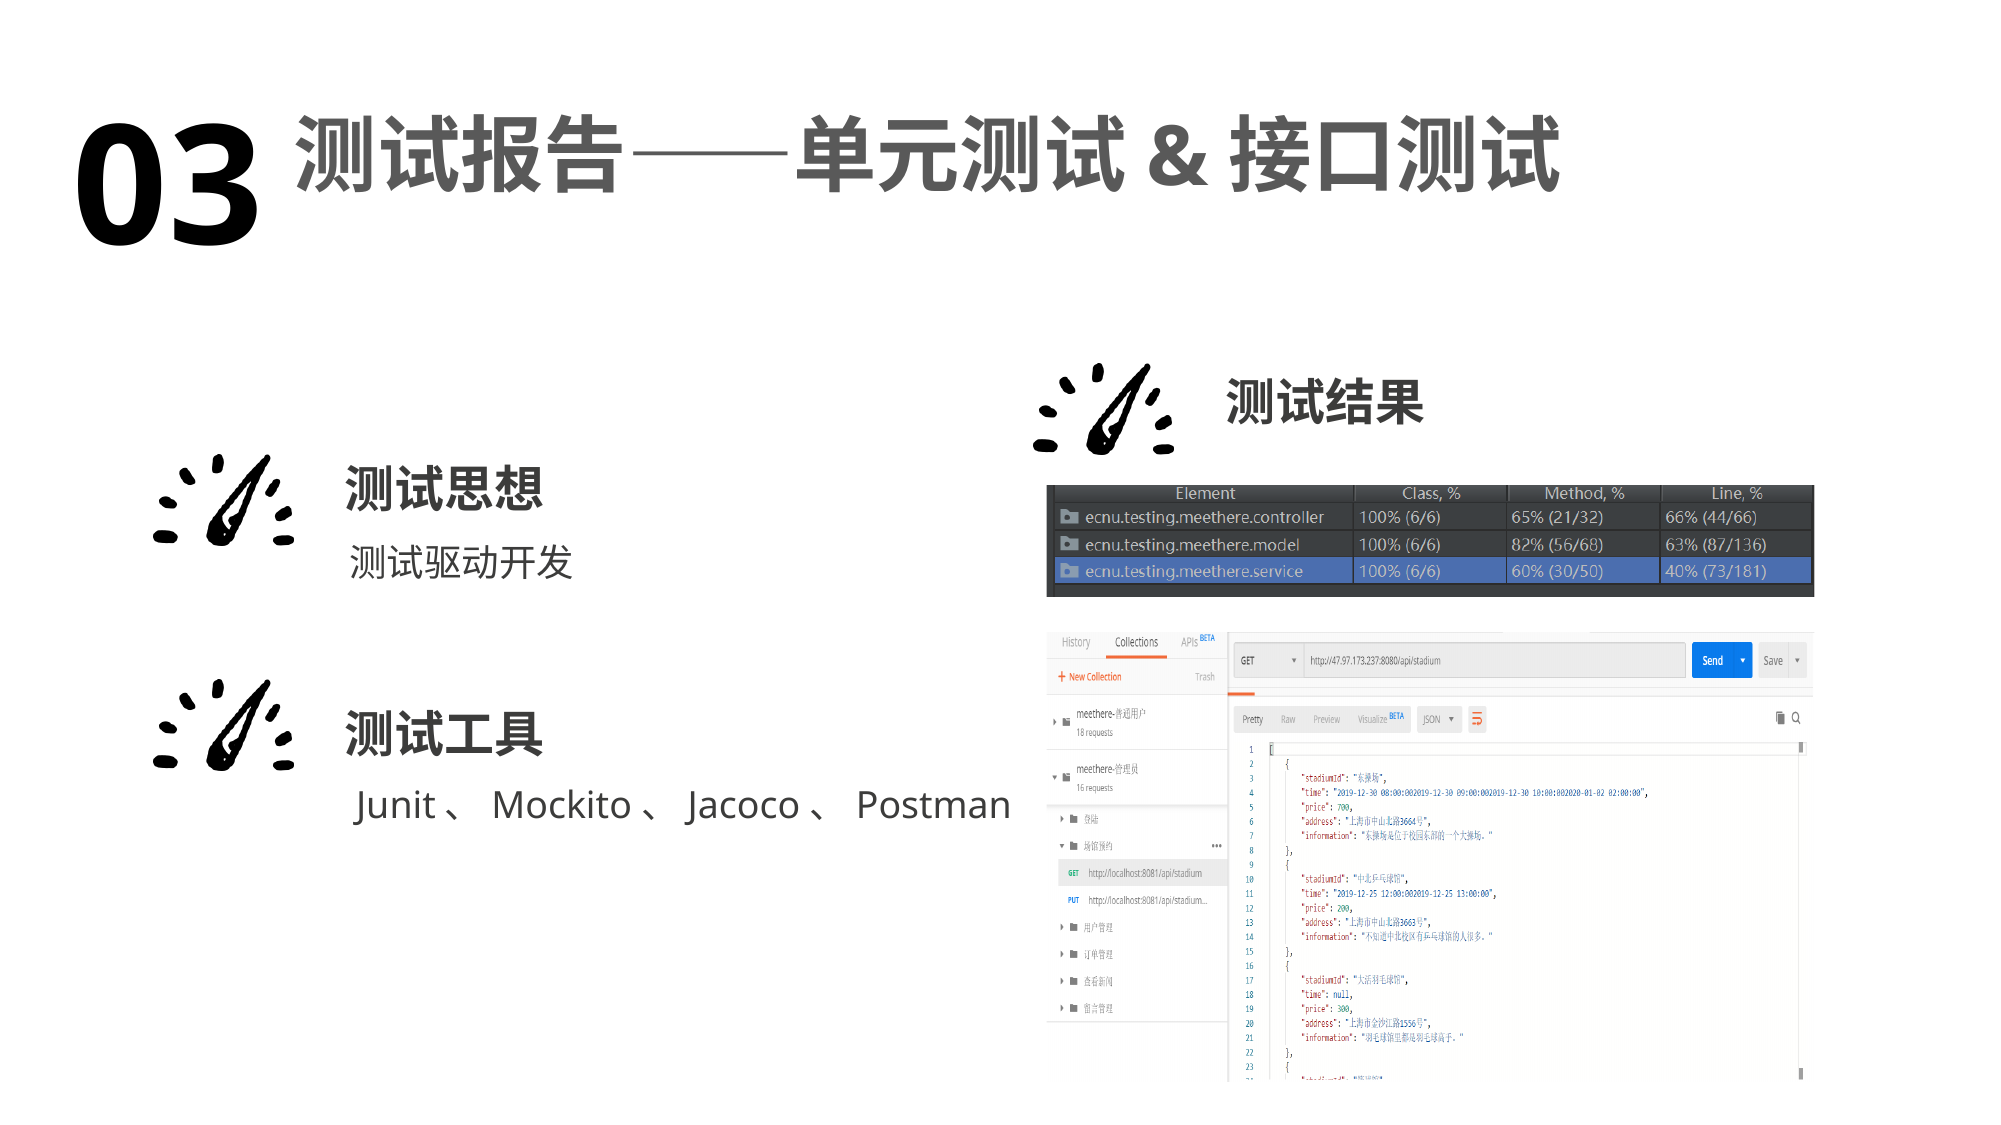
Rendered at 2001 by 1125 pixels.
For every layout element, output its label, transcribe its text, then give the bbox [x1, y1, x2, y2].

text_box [329, 438, 1047, 835]
picture [1046, 485, 1815, 597]
text_box 测试报告——单元测试&接口测试 [279, 75, 1664, 210]
picture [153, 454, 294, 546]
text_box 03 [54, 77, 264, 184]
picture [153, 679, 294, 771]
picture [1033, 363, 1174, 455]
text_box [1176, 350, 1882, 502]
picture [1046, 632, 1815, 1082]
